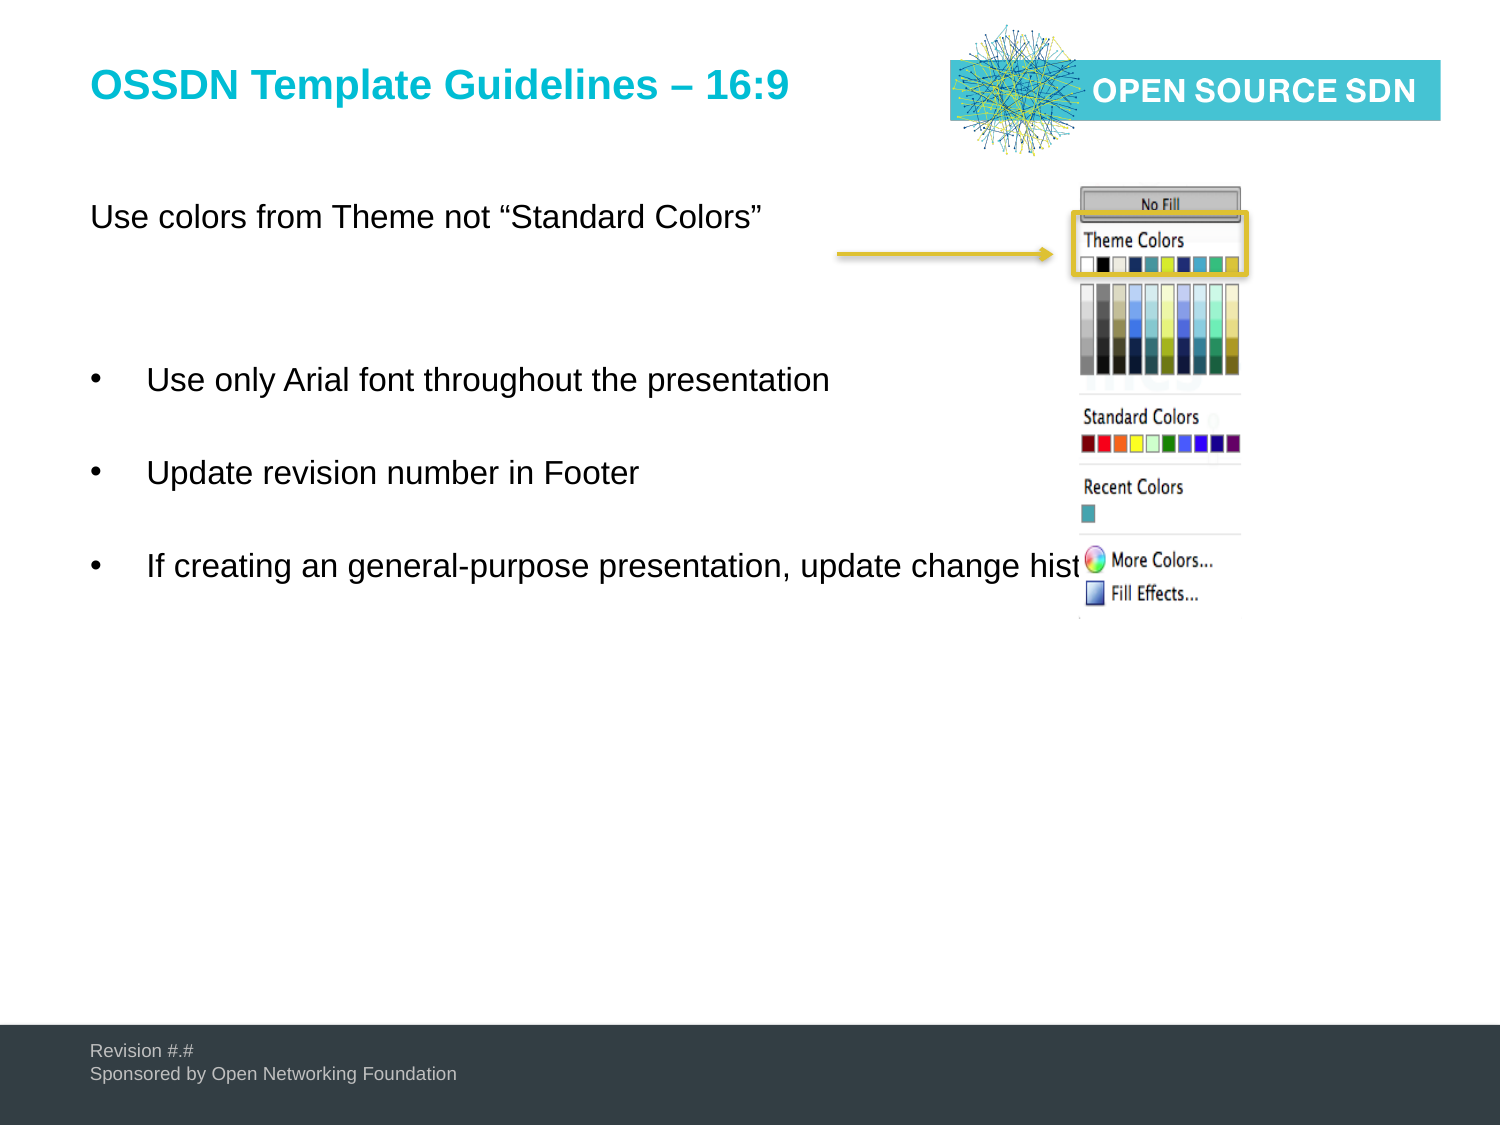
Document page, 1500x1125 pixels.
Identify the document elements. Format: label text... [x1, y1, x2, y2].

picture [890, 0, 1500, 177]
list Use colors from Theme not “Standard Colors” Use only Arial font throughout the presentation Update revision number in Footer If creating an general-purpose presentation, update change history slide [75, 187, 1425, 996]
title OSSDN Template Guidelines – 16:9 [75, 50, 925, 150]
picture [1078, 181, 1242, 619]
